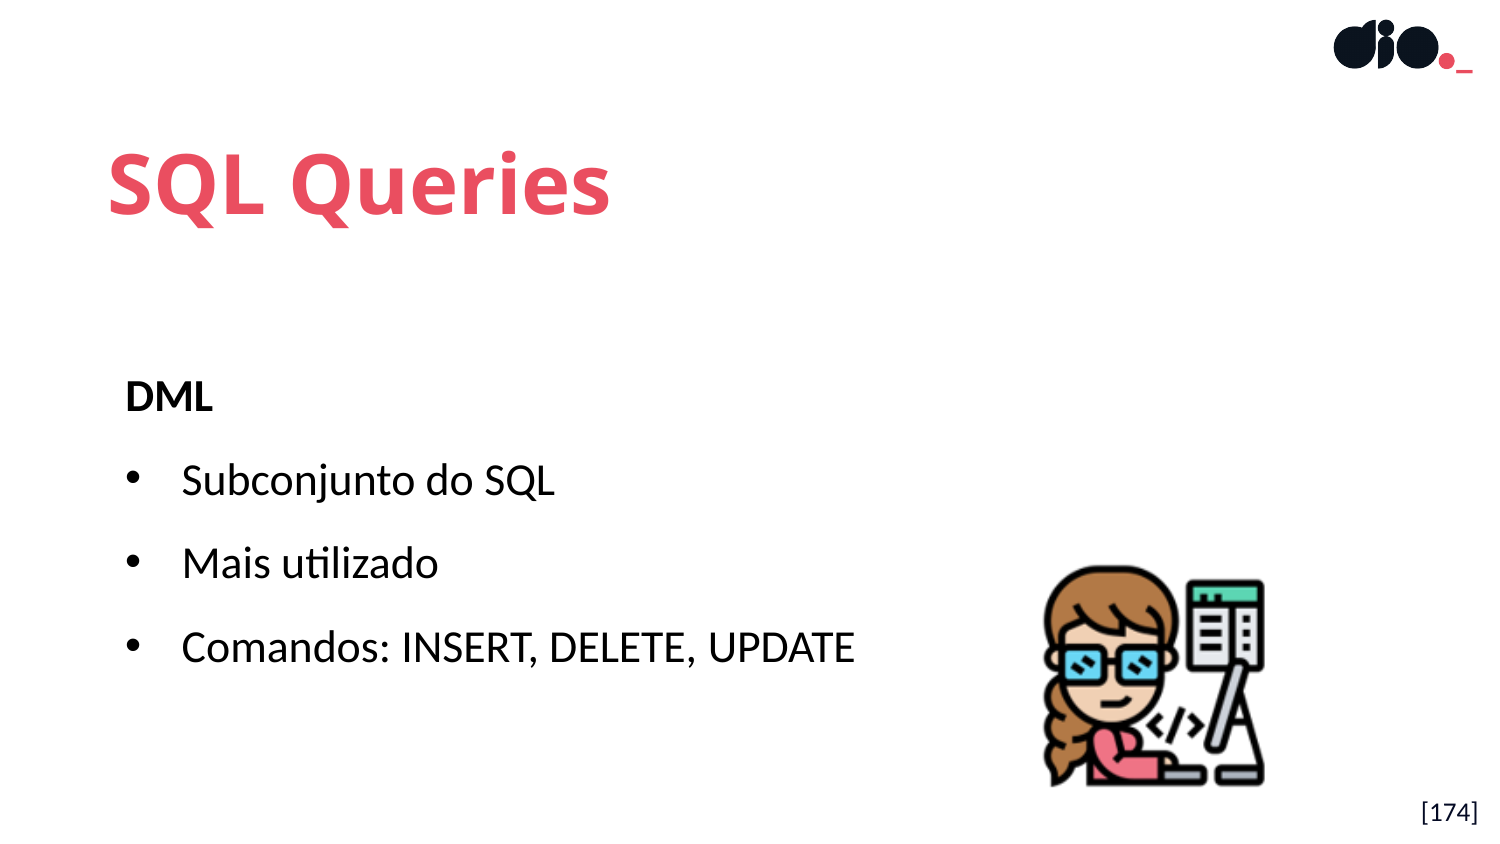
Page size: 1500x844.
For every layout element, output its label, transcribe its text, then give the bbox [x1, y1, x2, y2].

picture [1034, 562, 1279, 796]
text_box DML Subconjunto do SQL Mais utilizado Comandos: INSERT, DELETE, UPDATE [110, 272, 1320, 758]
picture [1333, 19, 1473, 74]
slide_number [174] [1403, 779, 1494, 844]
text_box SQL Queries [92, 104, 1265, 243]
